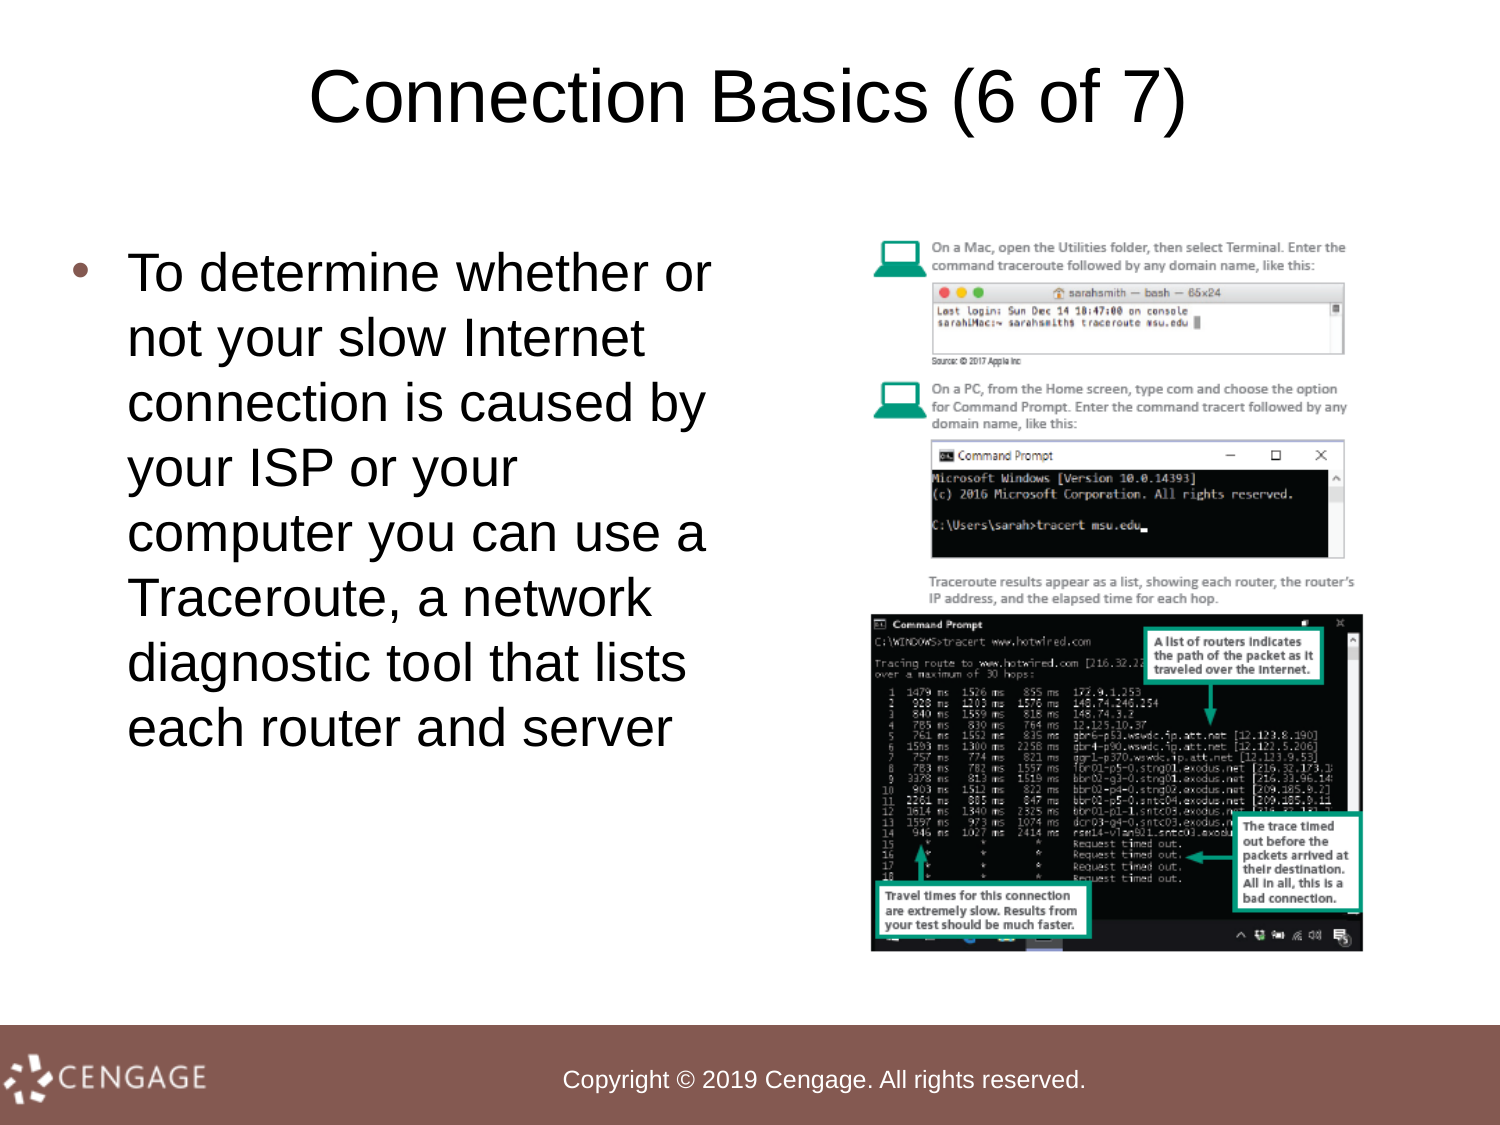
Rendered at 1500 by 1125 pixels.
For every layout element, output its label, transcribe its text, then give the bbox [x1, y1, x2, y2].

picture [849, 229, 1378, 964]
picture [0, 1051, 211, 1106]
list To determine whether or not your slow Internet connection is caused by your ISP or your computer you can use a Traceroute, a network diagnostic tool that lists each router and server [56, 229, 736, 978]
title Connection Basics (6 of 7) [90, 32, 1408, 153]
